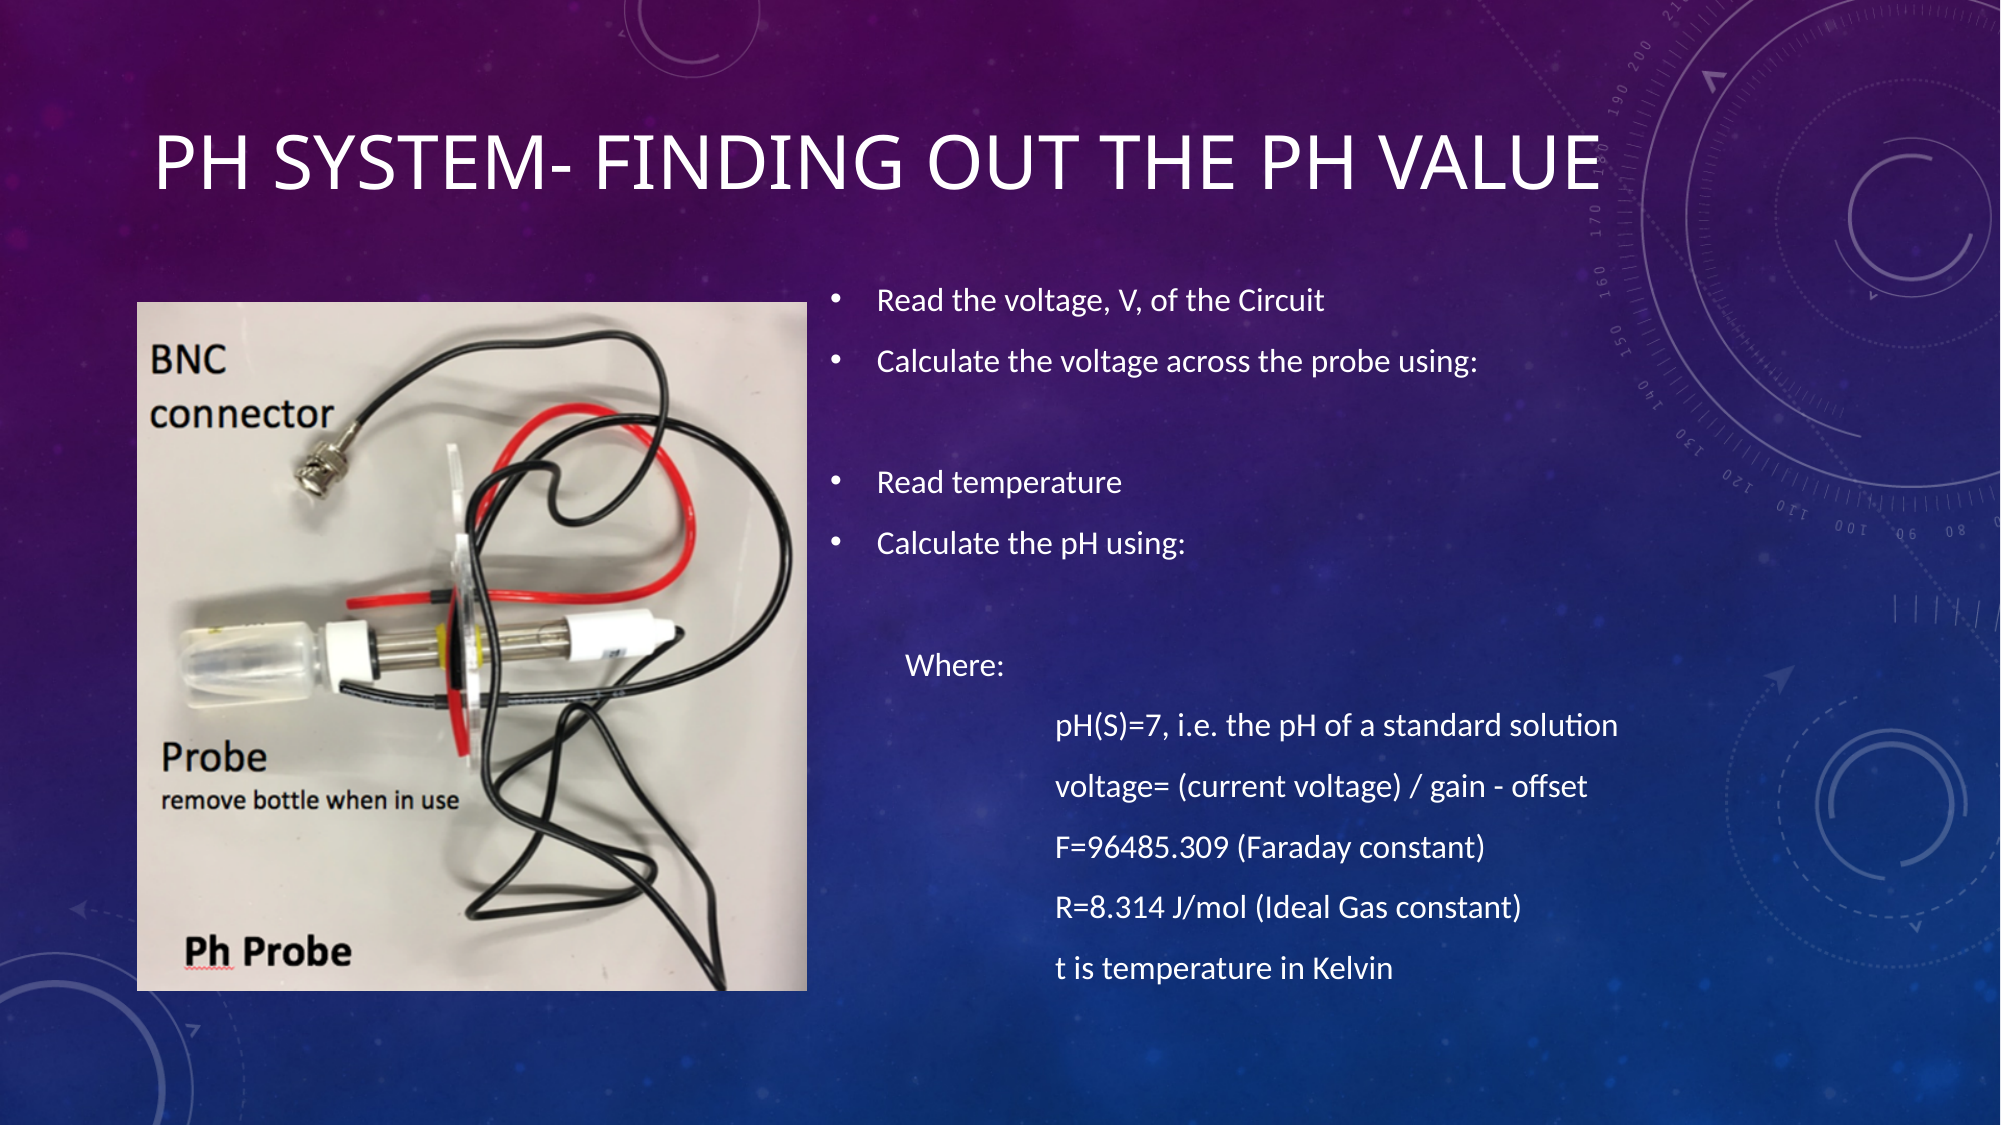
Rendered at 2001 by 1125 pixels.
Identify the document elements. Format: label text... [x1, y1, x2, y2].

title pH system- Finding out the pH value [137, 51, 1863, 269]
picture [0, 0, 2001, 1125]
